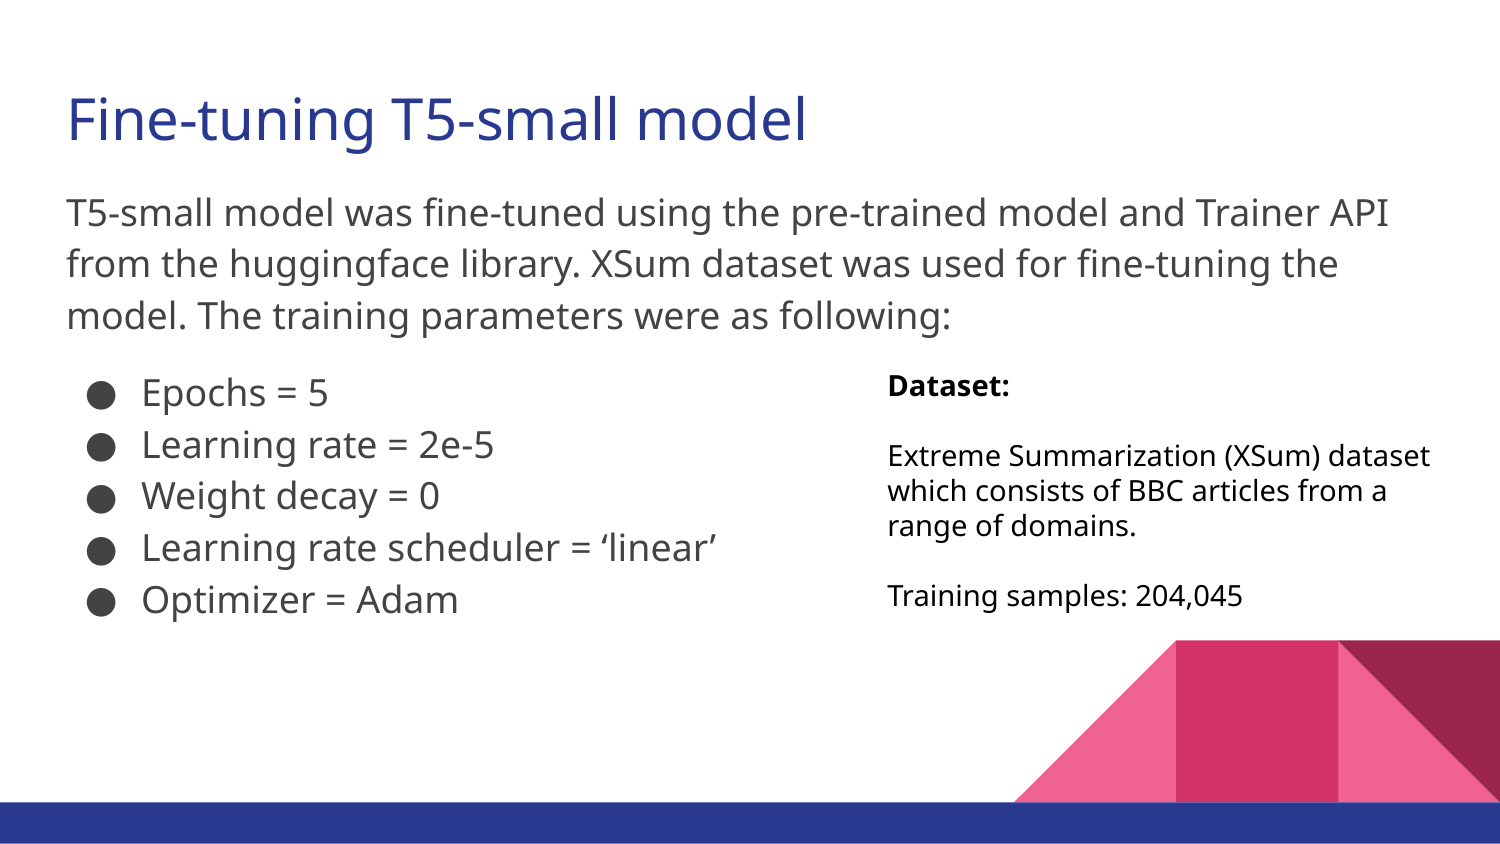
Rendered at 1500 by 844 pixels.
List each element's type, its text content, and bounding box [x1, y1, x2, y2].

title Fine-tuning T5-small model [51, 67, 1449, 166]
text_box Dataset: Extreme Summarization (XSum) dataset which consists of BBC articles from a range of domains. Training samples: 204,045 [872, 352, 1461, 628]
list T5-small model was fine-tuned using the pre-trained model and Trainer API from the huggingface library. XSum dataset was used for fine-tuning the model. The training parameters were as following: Epochs = 5 Learning rate = 2e-5 Weight decay = 0 Learning rate scheduler = ‘linear’ Optimizer = Adam [51, 166, 1449, 715]
